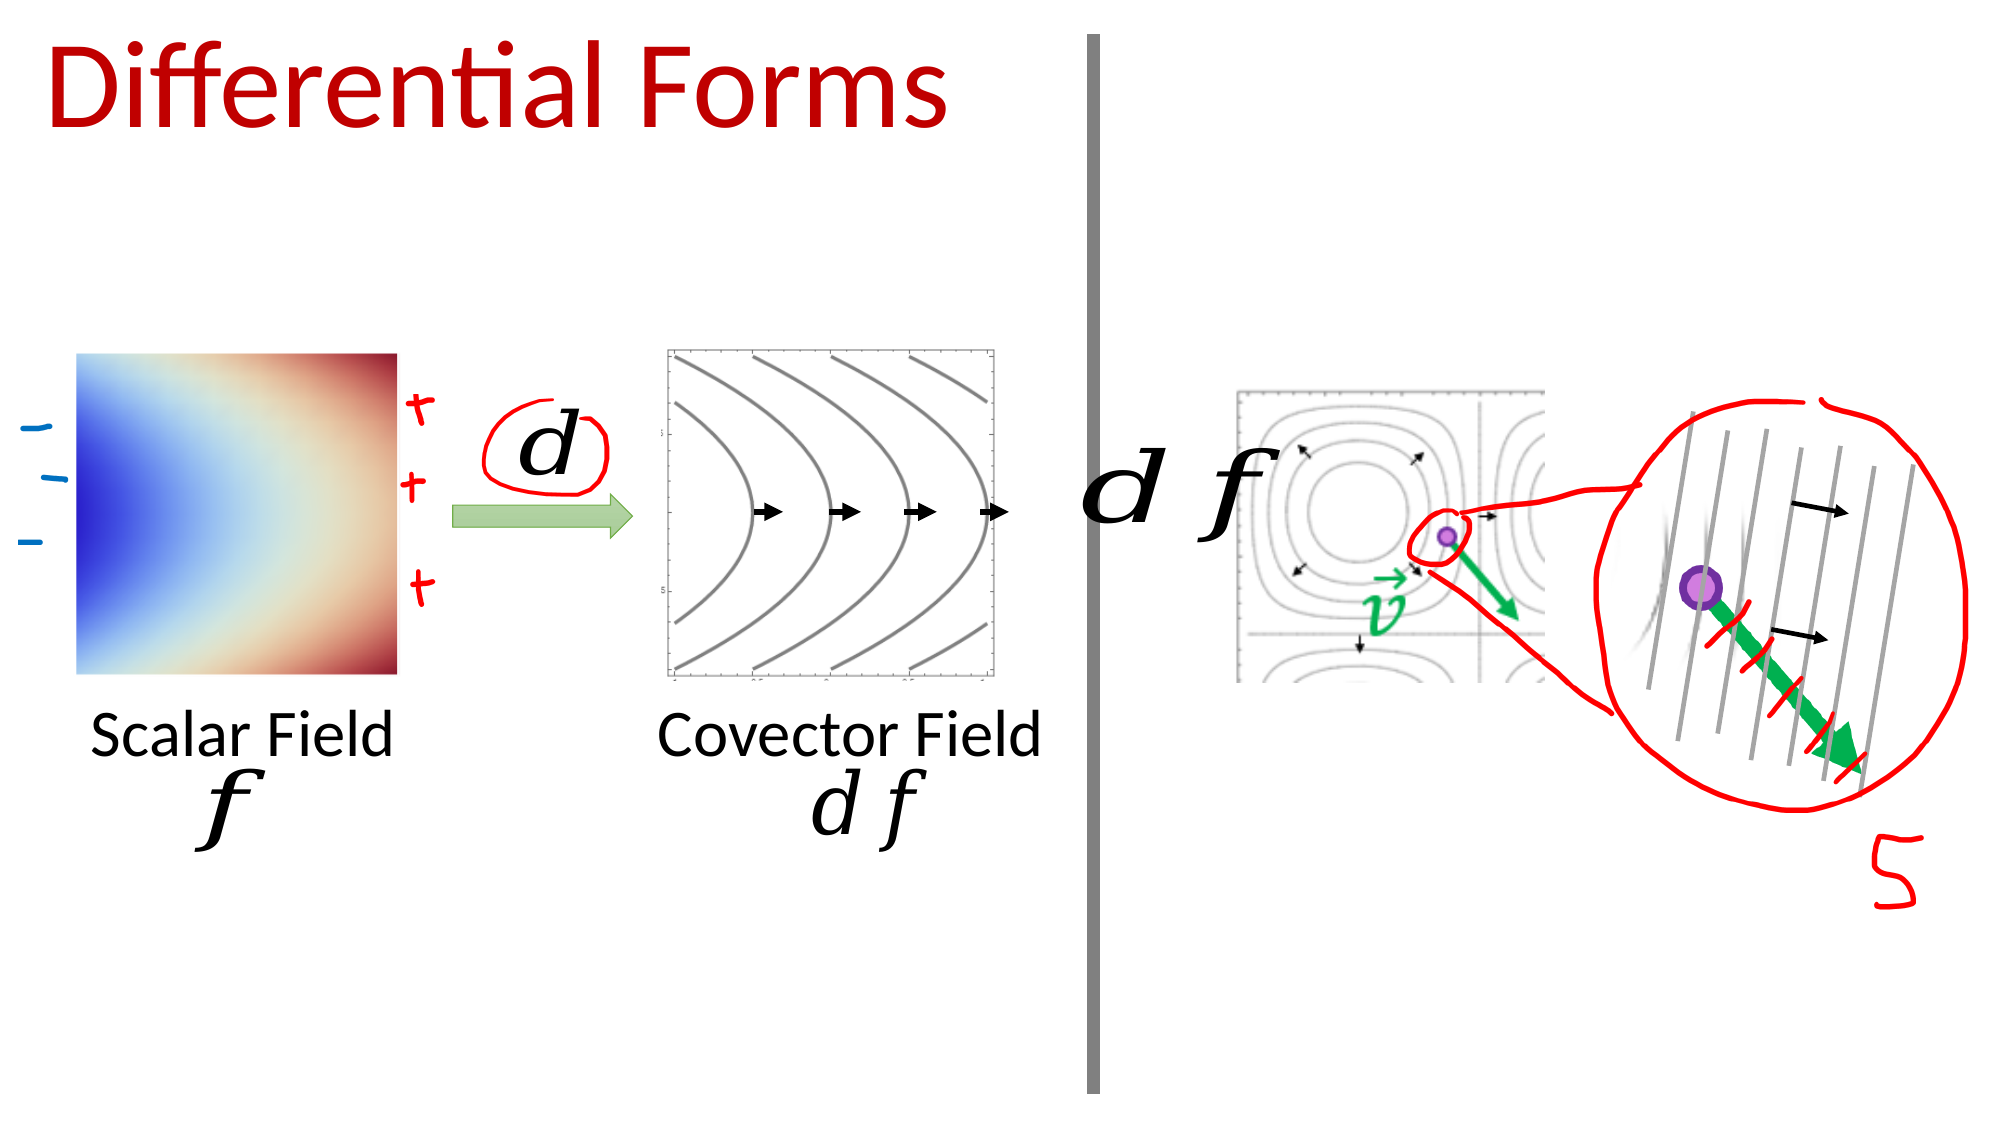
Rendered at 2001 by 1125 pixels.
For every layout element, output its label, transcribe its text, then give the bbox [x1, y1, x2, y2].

picture [661, 343, 1001, 351]
picture [18, 394, 1093, 918]
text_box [73, 351, 1062, 855]
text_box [1071, 358, 1914, 816]
text_box Differential Forms [29, 0, 1000, 160]
picture [1094, 394, 1977, 918]
